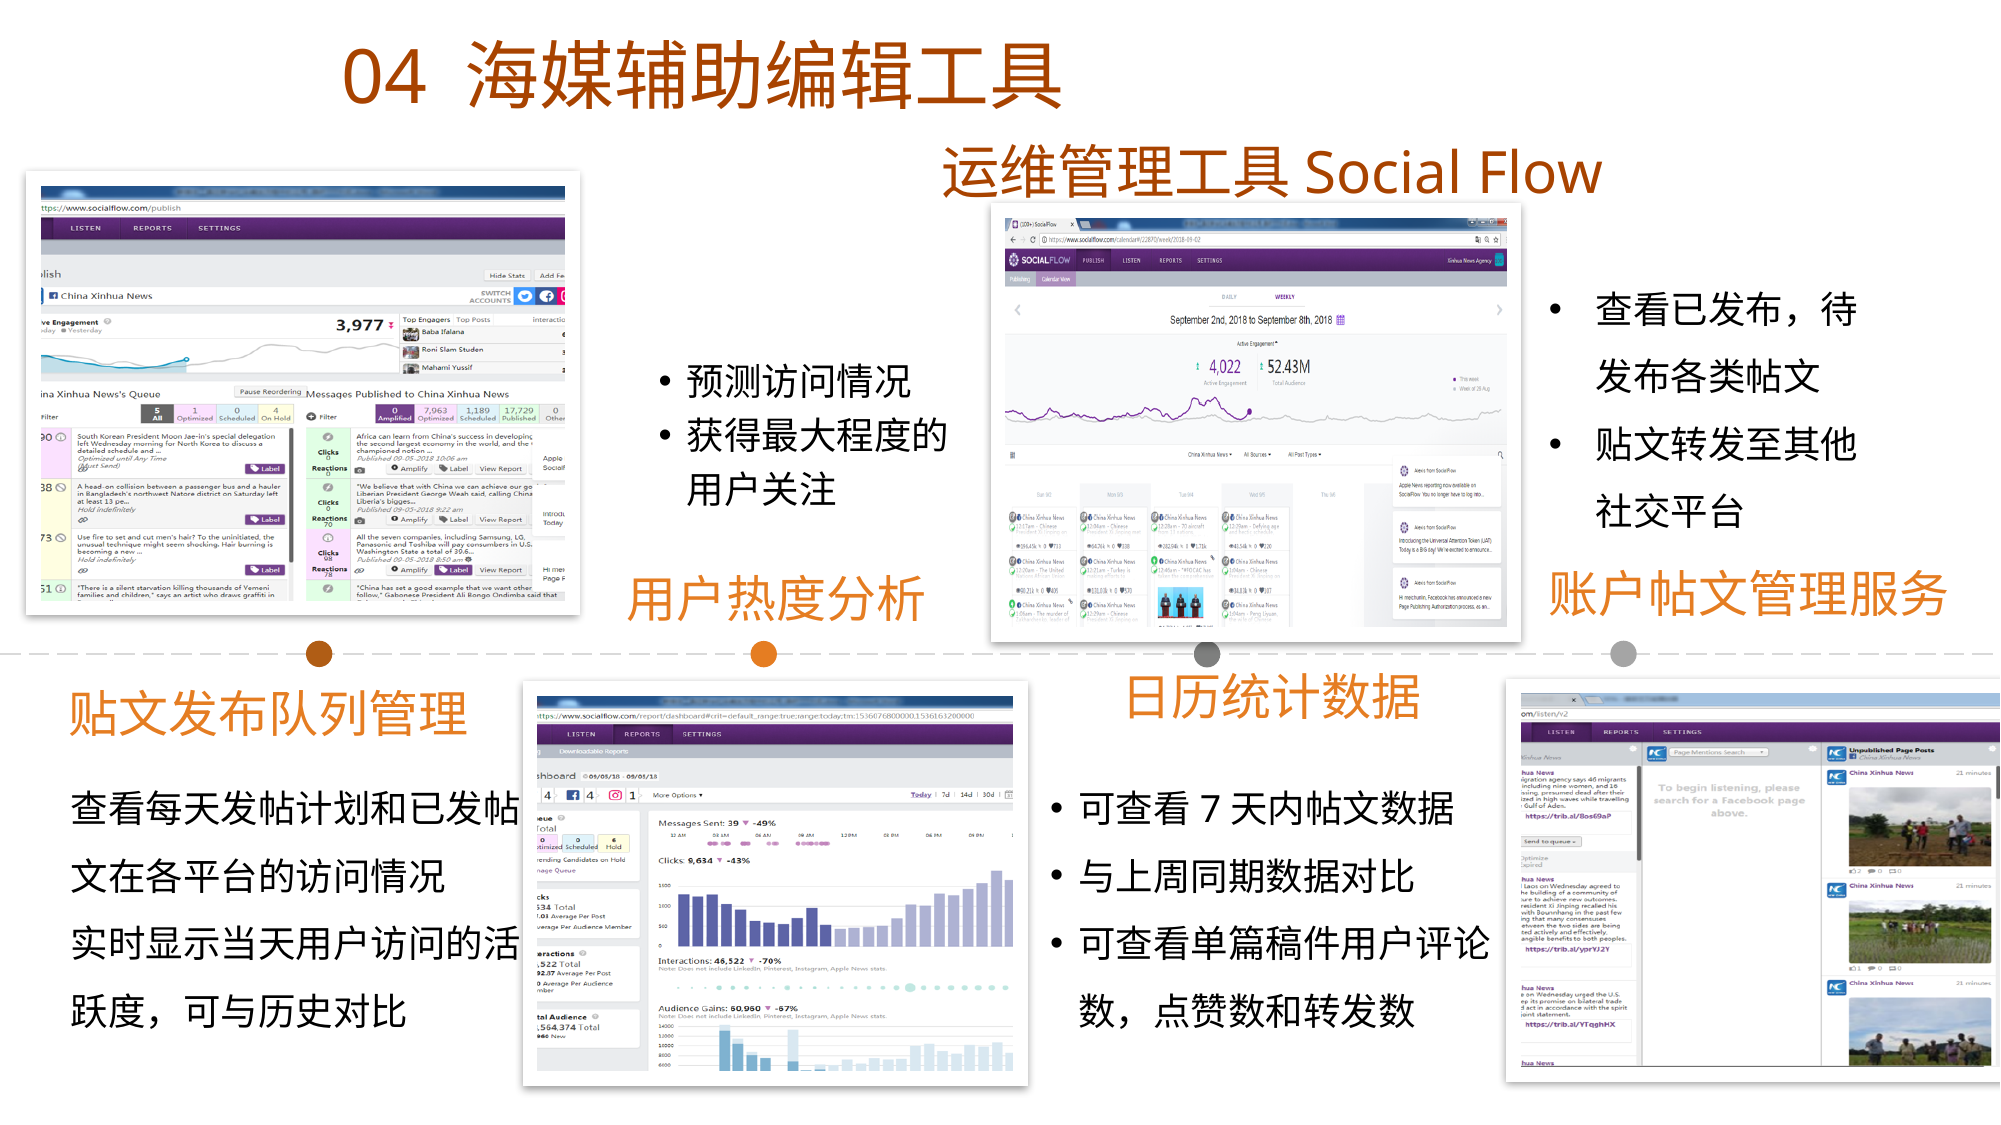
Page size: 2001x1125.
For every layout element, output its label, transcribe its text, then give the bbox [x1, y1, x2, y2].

text_box 查看已发布，待发布各类帖文 贴文转发至其他社交平台 [1541, 255, 1891, 541]
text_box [536, 695, 1014, 1072]
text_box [40, 185, 566, 602]
text_box 账户帖文管理服务 [1541, 555, 2000, 631]
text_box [1004, 217, 1507, 628]
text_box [1520, 692, 2000, 1068]
text_box 查看每天发帖计划和已发帖文在各平台的访问情况 实时显示当天用户访问的活跃度，可与历史对比 [63, 755, 517, 1040]
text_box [0, 640, 2000, 668]
text_box 04 海媒辅助编辑工具 运维管理工具Social Flow [333, 20, 1739, 216]
text_box 可查看7天内帖文数据 与上周同期数据对比 可查看单篇稿件用户评论数，点赞数和转发数 [1042, 755, 1500, 1040]
text_box 日历统计数据 [1113, 668, 1473, 733]
text_box 预测访问情况 获得最大程度的用户关注 [651, 341, 971, 519]
text_box 用户热度分析 [619, 559, 985, 635]
text_box 贴文发布队列管理 [61, 674, 494, 750]
